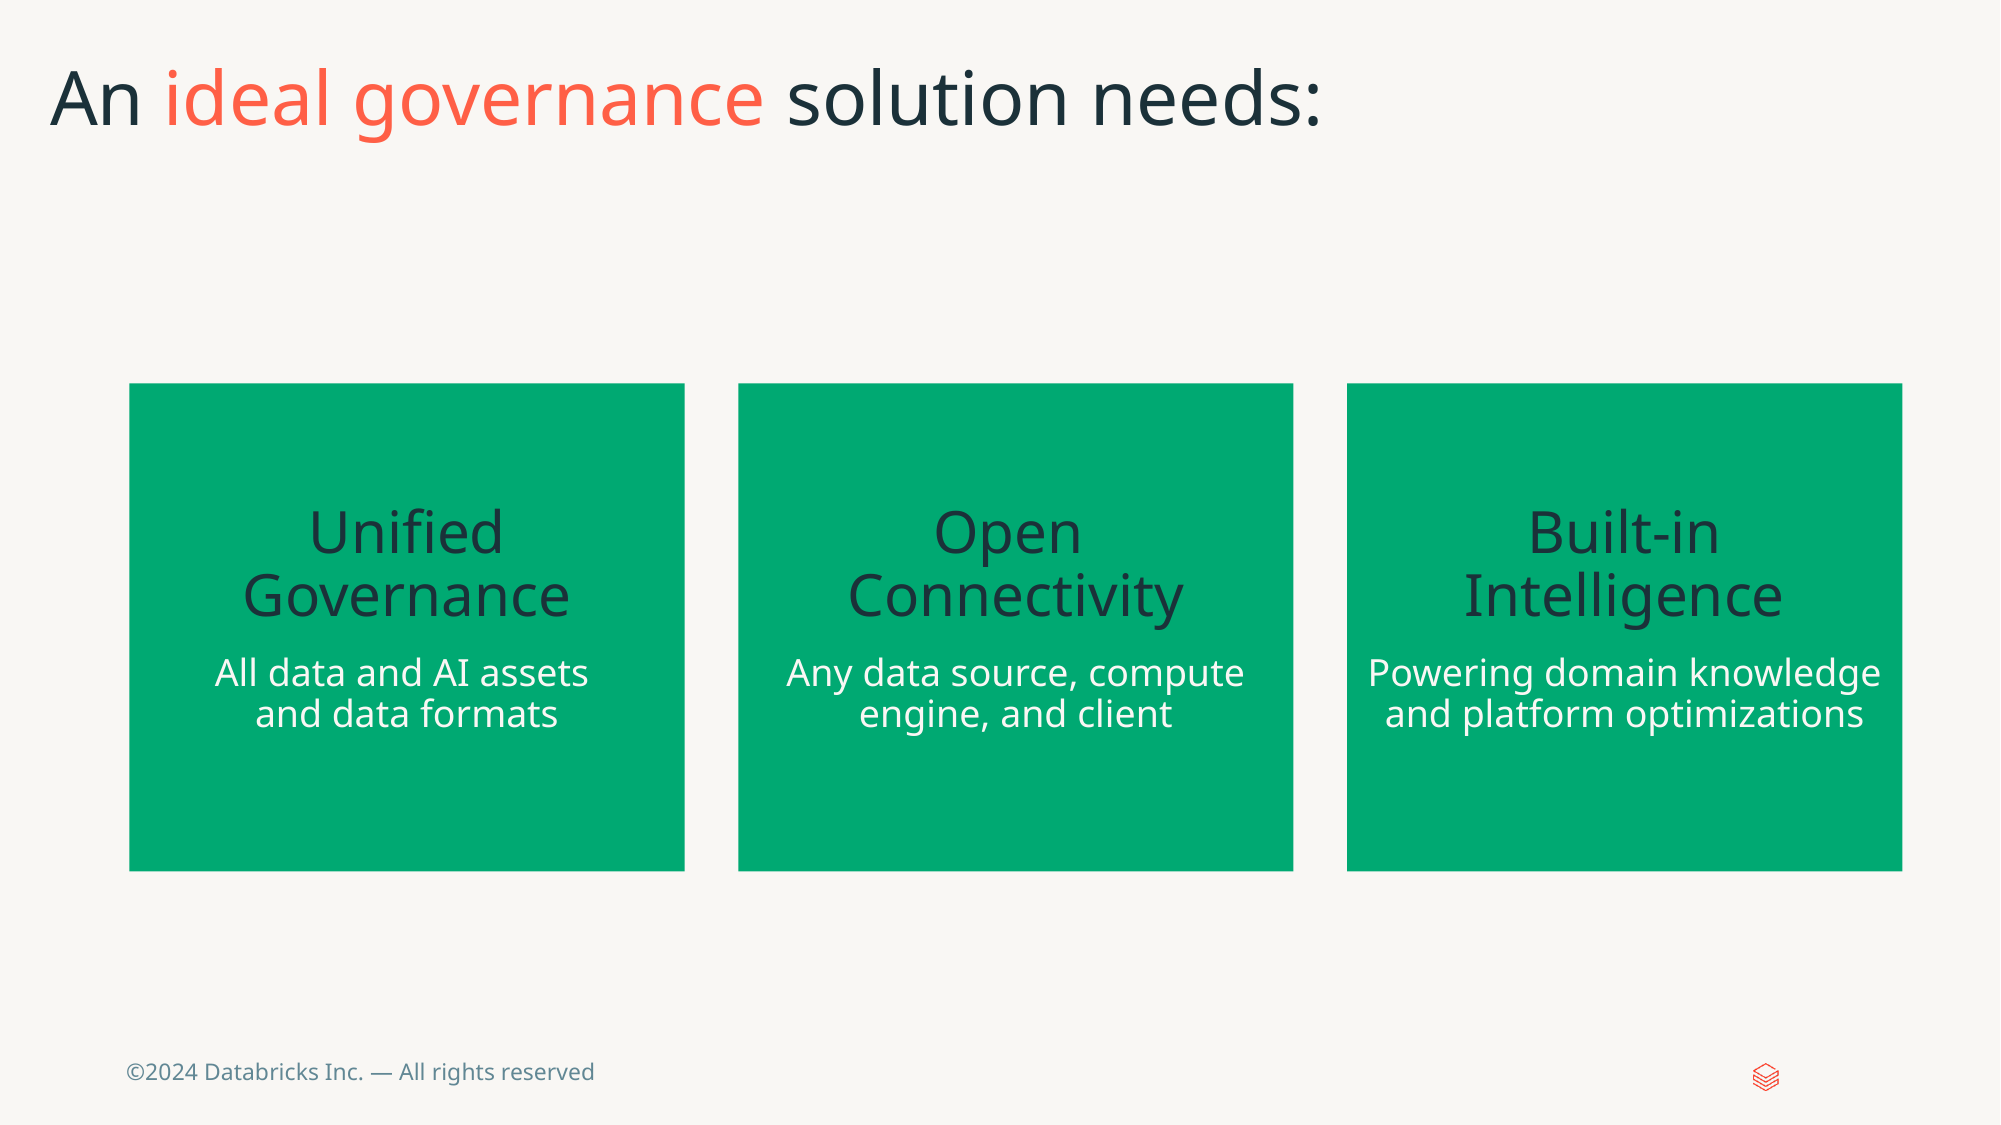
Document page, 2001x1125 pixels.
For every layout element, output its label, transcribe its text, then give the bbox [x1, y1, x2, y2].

text_box An ideal governance solution needs: [49, 49, 1930, 141]
picture [1750, 1061, 1781, 1093]
text_box Open Connectivity Any data source, compute engine, and client [738, 383, 1294, 872]
text_box Unified Governance All data and AI assets and data formats [129, 383, 685, 872]
text_box Built-in Intelligence Powering domain knowledge and platform optimizations [1347, 383, 1903, 872]
